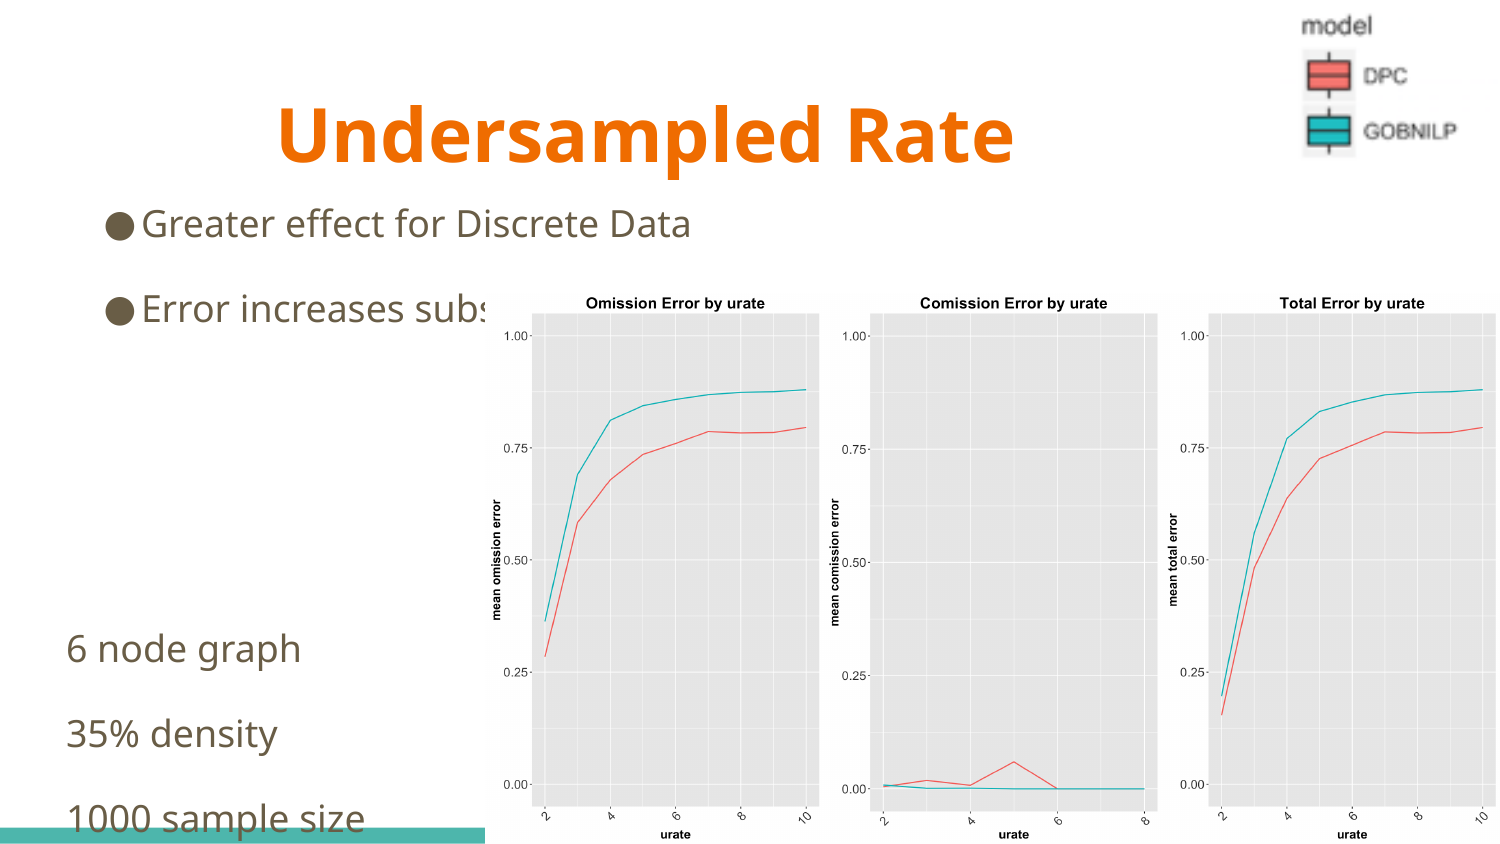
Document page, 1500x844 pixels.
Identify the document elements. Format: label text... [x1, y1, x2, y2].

picture [1279, 0, 1500, 190]
title Undersampled Rate [51, 72, 1240, 189]
picture [485, 292, 1500, 844]
list Greater effect for Discrete Data Error increases substantially with Urate 6 node graph 35% density 1000 sample size [51, 178, 1147, 824]
